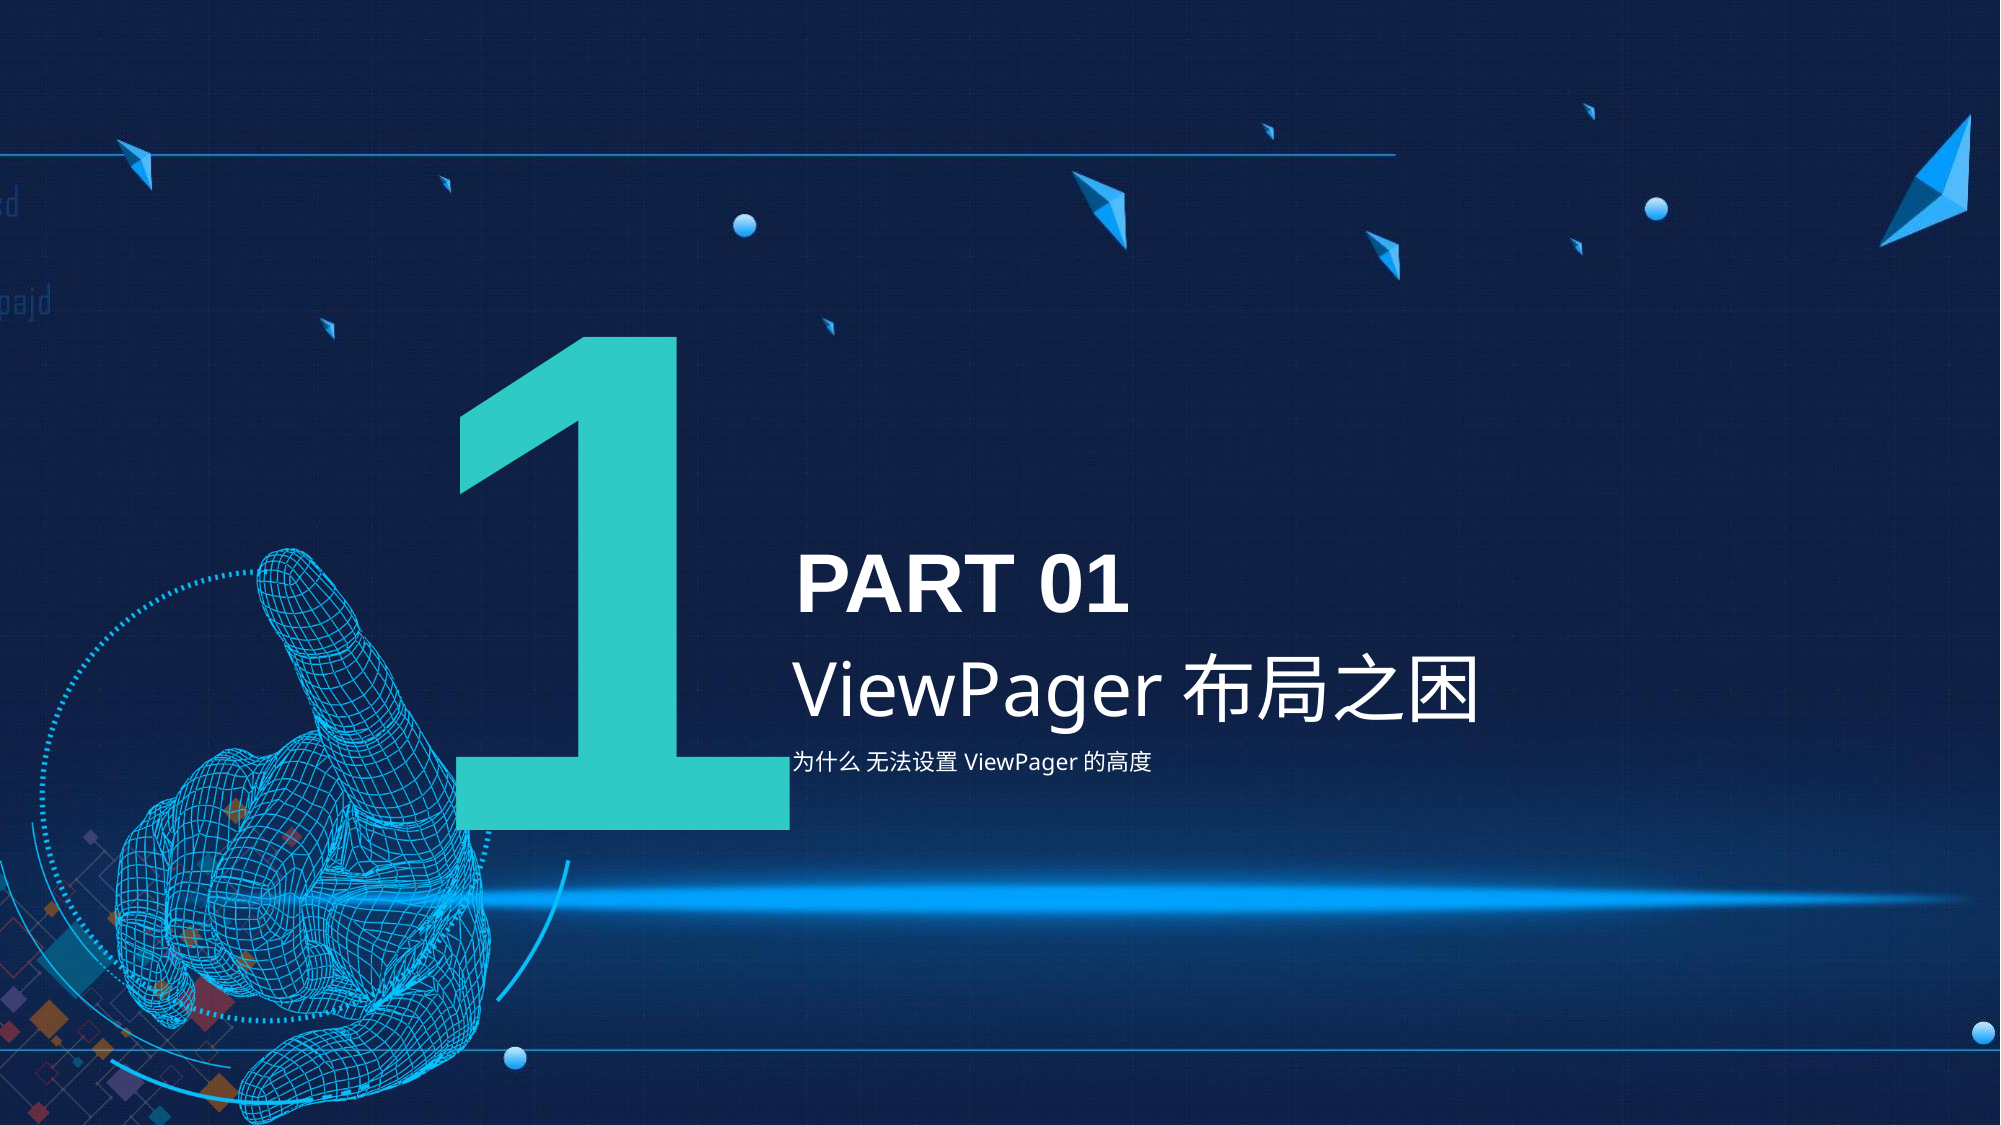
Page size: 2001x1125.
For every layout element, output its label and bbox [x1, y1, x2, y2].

picture [374, 778, 388, 793]
picture [280, 585, 285, 595]
picture [396, 963, 401, 971]
picture [287, 873, 292, 892]
picture [157, 856, 162, 867]
picture [0, 0, 2000, 1125]
picture [269, 941, 280, 947]
picture [311, 1078, 322, 1087]
picture [130, 841, 135, 851]
picture [359, 1046, 367, 1052]
picture [435, 997, 441, 1004]
picture [281, 791, 290, 800]
picture [450, 938, 458, 954]
picture [311, 847, 320, 863]
picture [302, 642, 309, 648]
picture [178, 892, 186, 907]
picture [186, 811, 190, 821]
picture [434, 779, 442, 796]
picture [349, 663, 360, 676]
picture [186, 912, 192, 919]
picture [360, 961, 370, 980]
picture [270, 948, 282, 957]
picture [406, 784, 419, 800]
picture [271, 1107, 280, 1112]
picture [390, 753, 403, 767]
picture [129, 855, 135, 864]
picture [399, 1056, 407, 1063]
picture [383, 714, 389, 722]
picture [253, 1076, 260, 1084]
picture [308, 875, 313, 885]
picture [380, 1029, 391, 1039]
picture [229, 939, 237, 946]
picture [287, 587, 292, 595]
picture [172, 864, 176, 876]
picture [291, 1003, 300, 1010]
picture [326, 822, 331, 834]
picture [254, 939, 264, 947]
picture [295, 629, 304, 638]
picture [149, 881, 155, 890]
picture [137, 932, 142, 941]
picture [251, 910, 257, 918]
picture [270, 981, 280, 988]
picture [312, 586, 326, 602]
picture [292, 586, 299, 594]
picture [329, 769, 336, 777]
picture [420, 1035, 427, 1043]
picture [220, 826, 227, 838]
picture [355, 779, 364, 791]
picture [336, 1070, 347, 1079]
picture [296, 566, 302, 574]
picture [212, 775, 218, 786]
picture [237, 840, 244, 846]
picture [272, 1072, 283, 1080]
picture [289, 615, 297, 626]
picture [284, 943, 292, 952]
picture [311, 641, 320, 648]
picture [292, 870, 299, 892]
picture [218, 840, 226, 852]
picture [232, 849, 239, 856]
picture [341, 948, 346, 957]
picture [380, 1052, 391, 1064]
picture [310, 807, 320, 818]
picture [385, 830, 394, 836]
picture [177, 928, 204, 946]
picture [416, 948, 421, 956]
picture [437, 943, 444, 951]
picture [196, 895, 206, 911]
picture [413, 984, 429, 990]
picture [388, 945, 397, 950]
picture [354, 1008, 362, 1018]
picture [355, 848, 367, 860]
picture [163, 949, 171, 958]
picture [375, 1045, 388, 1056]
picture [433, 847, 440, 854]
picture [372, 796, 382, 806]
picture [226, 908, 234, 917]
picture [378, 760, 391, 773]
picture [333, 688, 348, 703]
picture [201, 789, 207, 804]
picture [324, 601, 337, 616]
picture [362, 1032, 372, 1041]
picture [259, 816, 272, 825]
picture [263, 989, 272, 995]
picture [389, 1019, 398, 1028]
picture [227, 930, 235, 937]
picture [338, 799, 342, 810]
picture [332, 717, 339, 724]
picture [256, 951, 268, 959]
picture [471, 973, 475, 983]
picture [382, 688, 388, 700]
picture [430, 805, 439, 815]
picture [149, 893, 156, 901]
picture [383, 925, 395, 932]
picture [196, 836, 204, 851]
picture [368, 1062, 378, 1071]
picture [197, 940, 205, 945]
picture [157, 975, 169, 999]
picture [308, 1069, 320, 1078]
picture [315, 608, 327, 621]
picture [219, 775, 225, 787]
picture [350, 923, 360, 934]
picture [344, 908, 354, 916]
picture [228, 885, 237, 892]
picture [293, 1077, 306, 1085]
picture [291, 810, 304, 822]
picture [278, 850, 288, 860]
picture [363, 795, 370, 804]
picture [208, 789, 215, 804]
picture [462, 910, 473, 932]
picture [218, 884, 225, 891]
picture [306, 613, 318, 624]
picture [199, 778, 204, 787]
picture [429, 1026, 435, 1034]
picture [402, 744, 411, 758]
picture [333, 662, 344, 670]
picture [400, 1000, 408, 1007]
picture [251, 850, 262, 861]
picture [415, 893, 426, 897]
picture [139, 892, 146, 899]
picture [209, 824, 217, 835]
picture [303, 766, 313, 783]
picture [360, 949, 370, 962]
picture [325, 1073, 334, 1082]
picture [468, 960, 473, 970]
picture [388, 809, 400, 816]
picture [439, 772, 446, 784]
picture [186, 824, 191, 837]
picture [259, 805, 267, 813]
picture [352, 830, 358, 846]
picture [239, 931, 249, 938]
picture [355, 1057, 363, 1063]
picture [293, 971, 299, 979]
picture [178, 910, 183, 918]
picture [304, 629, 315, 638]
picture [403, 1029, 409, 1038]
picture [283, 599, 291, 612]
picture [417, 813, 427, 819]
picture [237, 902, 248, 906]
picture [320, 759, 330, 770]
picture [246, 839, 255, 846]
picture [310, 754, 318, 764]
picture [376, 941, 385, 948]
picture [296, 980, 302, 989]
picture [382, 738, 392, 747]
picture [276, 598, 282, 610]
picture [308, 569, 317, 579]
picture [381, 966, 385, 978]
picture [149, 903, 156, 909]
picture [193, 780, 197, 790]
picture [128, 928, 133, 936]
picture [326, 675, 338, 686]
picture [386, 913, 401, 922]
picture [293, 763, 304, 780]
picture [408, 756, 421, 776]
picture [200, 886, 208, 893]
picture [417, 1028, 424, 1037]
picture [235, 859, 245, 869]
picture [271, 1055, 280, 1063]
picture [352, 866, 361, 872]
picture [337, 641, 344, 647]
picture [373, 847, 387, 858]
picture [253, 890, 260, 896]
picture [372, 835, 386, 848]
picture [373, 973, 378, 988]
picture [351, 715, 362, 723]
picture [362, 933, 374, 941]
picture [371, 747, 380, 753]
picture [294, 1054, 303, 1060]
picture [385, 953, 393, 963]
picture [148, 868, 155, 878]
picture [365, 924, 380, 929]
picture [233, 871, 241, 877]
picture [199, 807, 204, 819]
picture [368, 912, 386, 921]
picture [288, 1050, 298, 1057]
picture [379, 707, 386, 716]
picture [423, 827, 434, 836]
picture [380, 667, 385, 677]
picture [326, 1084, 335, 1090]
picture [356, 724, 365, 729]
picture [339, 772, 344, 780]
picture [373, 1024, 382, 1032]
picture [192, 873, 199, 882]
picture [199, 949, 207, 956]
picture [360, 902, 373, 908]
picture [193, 808, 197, 819]
picture [347, 1007, 353, 1017]
picture [305, 788, 316, 801]
picture [417, 1007, 423, 1014]
picture [410, 832, 422, 839]
picture [370, 1071, 379, 1078]
picture [286, 953, 294, 961]
picture [130, 880, 136, 889]
picture [332, 809, 336, 821]
picture [108, 963, 124, 981]
picture [139, 879, 146, 889]
picture [289, 962, 297, 970]
picture [179, 843, 183, 856]
picture [273, 958, 284, 966]
picture [440, 978, 448, 986]
picture [317, 676, 326, 687]
picture [265, 793, 273, 801]
picture [432, 1034, 438, 1041]
picture [216, 790, 221, 806]
picture [213, 809, 219, 821]
picture [233, 950, 258, 967]
picture [393, 1040, 401, 1051]
picture [422, 1013, 429, 1021]
picture [278, 1059, 286, 1065]
picture [298, 1057, 309, 1064]
picture [440, 794, 447, 807]
picture [410, 1002, 417, 1010]
picture [344, 704, 356, 714]
picture [280, 781, 287, 787]
picture [221, 789, 247, 829]
picture [340, 937, 345, 945]
picture [334, 706, 344, 715]
picture [319, 1000, 326, 1011]
picture [281, 1091, 294, 1099]
picture [269, 597, 274, 608]
picture [195, 913, 203, 921]
picture [417, 774, 429, 792]
picture [138, 867, 145, 876]
picture [349, 1068, 357, 1077]
picture [372, 723, 380, 731]
picture [173, 894, 177, 907]
picture [264, 1086, 272, 1093]
picture [316, 689, 325, 701]
picture [338, 1050, 347, 1056]
picture [431, 755, 437, 768]
picture [374, 753, 384, 760]
picture [341, 626, 350, 635]
picture [323, 665, 331, 673]
picture [381, 1016, 388, 1023]
picture [378, 809, 386, 815]
picture [202, 822, 208, 833]
picture [422, 999, 429, 1006]
picture [226, 776, 232, 788]
picture [329, 1053, 338, 1059]
picture [285, 763, 295, 777]
picture [427, 867, 436, 873]
picture [333, 1061, 344, 1068]
picture [414, 841, 427, 852]
picture [246, 862, 258, 872]
picture [363, 980, 371, 991]
picture [356, 675, 370, 691]
picture [130, 867, 135, 877]
picture [385, 745, 396, 754]
picture [340, 927, 346, 935]
picture [244, 873, 254, 880]
picture [277, 967, 287, 976]
picture [366, 663, 376, 680]
picture [326, 706, 333, 713]
picture [462, 926, 470, 949]
picture [426, 1049, 433, 1055]
picture [362, 709, 373, 718]
picture [274, 612, 279, 621]
picture [382, 1071, 395, 1081]
picture [394, 729, 401, 738]
picture [429, 1004, 435, 1012]
picture [344, 683, 361, 699]
picture [303, 817, 314, 829]
picture [368, 716, 377, 726]
picture [304, 836, 315, 851]
picture [382, 873, 396, 877]
picture [268, 845, 279, 854]
picture [414, 1057, 423, 1065]
picture [439, 827, 447, 839]
picture [347, 841, 351, 856]
picture [354, 647, 361, 656]
picture [251, 828, 263, 836]
picture [414, 916, 423, 925]
picture [391, 936, 401, 944]
picture [303, 1063, 315, 1071]
picture [286, 986, 295, 995]
picture [180, 993, 190, 1006]
picture [367, 893, 378, 898]
picture [313, 1087, 323, 1094]
picture [274, 991, 284, 996]
picture [349, 933, 357, 942]
picture [380, 934, 389, 940]
picture [261, 830, 275, 840]
picture [206, 838, 215, 851]
picture [347, 1049, 356, 1054]
picture [187, 893, 195, 909]
picture [155, 938, 161, 947]
picture [449, 814, 454, 827]
picture [443, 838, 448, 846]
picture [350, 1079, 358, 1086]
picture [385, 773, 400, 790]
picture [272, 861, 280, 870]
picture [349, 767, 357, 775]
picture [342, 718, 350, 725]
picture [273, 584, 278, 595]
picture [305, 592, 318, 607]
picture [401, 806, 412, 815]
picture [374, 700, 382, 710]
picture [331, 633, 341, 642]
picture [299, 801, 309, 811]
picture [288, 782, 297, 790]
picture [278, 764, 286, 778]
picture [347, 777, 354, 787]
picture [388, 1035, 398, 1045]
picture [237, 909, 248, 918]
picture [296, 785, 306, 795]
picture [319, 834, 326, 849]
picture [321, 776, 334, 791]
picture [362, 863, 373, 871]
picture [244, 829, 251, 836]
picture [349, 943, 356, 952]
picture [435, 951, 441, 960]
picture [158, 870, 163, 880]
picture [382, 795, 394, 806]
picture [143, 970, 149, 977]
picture [216, 906, 222, 915]
picture [289, 1070, 301, 1079]
picture [401, 914, 414, 924]
picture [320, 812, 327, 825]
picture [265, 971, 276, 978]
picture [226, 859, 234, 867]
picture [324, 622, 336, 633]
picture [147, 839, 153, 851]
picture [279, 806, 292, 816]
picture [266, 583, 270, 593]
picture [327, 1001, 334, 1011]
picture [337, 670, 350, 683]
picture [154, 989, 164, 999]
picture [410, 1044, 418, 1053]
picture [359, 654, 367, 666]
picture [256, 841, 267, 850]
picture [259, 866, 267, 875]
picture [354, 910, 368, 920]
picture [262, 926, 267, 934]
picture [341, 917, 349, 926]
picture [274, 1077, 287, 1087]
picture [230, 830, 235, 841]
picture [293, 751, 301, 760]
picture [298, 597, 308, 610]
picture [240, 941, 251, 949]
picture [398, 1024, 405, 1034]
picture [296, 848, 304, 853]
picture [407, 856, 418, 860]
picture [304, 861, 311, 878]
picture [349, 901, 359, 906]
picture [426, 762, 435, 782]
picture [386, 972, 391, 982]
picture [138, 839, 143, 850]
picture [388, 839, 400, 852]
picture [427, 837, 438, 848]
picture [259, 980, 267, 986]
picture [398, 735, 405, 746]
picture [260, 962, 271, 968]
picture [128, 953, 133, 961]
picture [263, 855, 272, 865]
picture [406, 1034, 412, 1043]
picture [186, 855, 191, 870]
picture [294, 856, 306, 868]
picture [459, 949, 463, 960]
picture [372, 855, 381, 860]
picture [413, 933, 424, 940]
picture [374, 948, 382, 956]
picture [324, 690, 337, 703]
picture [286, 1065, 296, 1071]
picture [316, 862, 321, 873]
picture [274, 821, 307, 851]
picture [375, 902, 390, 909]
picture [436, 819, 444, 829]
picture [436, 972, 442, 979]
picture [270, 802, 281, 813]
picture [421, 736, 428, 750]
picture [364, 780, 376, 793]
picture [392, 903, 406, 910]
picture [321, 638, 331, 646]
picture [318, 581, 331, 595]
picture [321, 1065, 330, 1073]
picture [445, 998, 450, 1006]
picture [297, 615, 307, 626]
picture [355, 698, 368, 710]
picture [279, 868, 284, 878]
picture [343, 609, 349, 619]
picture [394, 857, 404, 862]
picture [373, 956, 380, 972]
picture [332, 596, 342, 607]
picture [190, 949, 197, 956]
picture [412, 1050, 421, 1060]
picture [312, 770, 323, 786]
picture [424, 978, 432, 985]
picture [179, 859, 183, 872]
picture [313, 825, 321, 838]
picture [310, 675, 316, 684]
picture [201, 873, 210, 883]
picture [268, 1068, 275, 1076]
picture [334, 615, 345, 627]
picture [423, 1042, 431, 1050]
picture [188, 795, 193, 807]
picture [396, 926, 408, 934]
picture [301, 999, 311, 1011]
picture [130, 892, 136, 899]
picture [359, 1066, 366, 1074]
picture [190, 884, 197, 890]
picture [194, 854, 202, 870]
picture [354, 972, 359, 980]
picture [408, 907, 419, 912]
picture [361, 731, 369, 736]
picture [260, 1065, 270, 1074]
picture [387, 697, 392, 706]
picture [338, 1082, 347, 1088]
picture [451, 921, 459, 938]
picture [375, 676, 383, 692]
picture [238, 921, 248, 928]
picture [0, 888, 353, 1125]
picture [381, 894, 395, 899]
picture [193, 823, 197, 833]
picture [314, 626, 325, 637]
picture [397, 766, 412, 785]
text_box [777, 522, 1580, 784]
picture [288, 796, 299, 805]
picture [413, 869, 424, 874]
picture [364, 758, 372, 763]
picture [301, 752, 310, 761]
picture [186, 840, 192, 852]
picture [362, 838, 369, 848]
picture [278, 1084, 291, 1094]
picture [285, 858, 292, 871]
picture [315, 792, 327, 805]
picture [270, 817, 284, 829]
picture [206, 807, 211, 819]
picture [281, 614, 288, 624]
picture [425, 790, 435, 806]
picture [290, 599, 299, 612]
picture [184, 873, 190, 881]
picture [281, 1046, 291, 1054]
picture [297, 878, 304, 895]
picture [367, 765, 379, 776]
picture [326, 798, 334, 811]
picture [260, 1079, 266, 1086]
picture [349, 954, 357, 968]
picture [401, 842, 415, 853]
picture [358, 767, 368, 776]
picture [345, 1058, 354, 1066]
picture [332, 784, 340, 798]
picture [345, 656, 353, 664]
picture [421, 853, 431, 858]
picture [298, 581, 305, 591]
picture [446, 985, 454, 1001]
picture [146, 936, 152, 945]
picture [296, 1084, 308, 1093]
picture [360, 940, 371, 949]
picture [275, 791, 281, 798]
picture [311, 1000, 318, 1011]
picture [399, 870, 410, 875]
picture [234, 778, 245, 787]
picture [416, 744, 427, 765]
picture [467, 945, 472, 958]
picture [253, 970, 263, 977]
picture [241, 849, 250, 857]
picture [252, 929, 260, 938]
picture [314, 666, 320, 673]
picture [414, 1022, 420, 1031]
picture [299, 1092, 310, 1098]
picture [341, 765, 347, 772]
picture [240, 887, 251, 894]
picture [398, 1061, 409, 1071]
picture [397, 832, 408, 839]
picture [205, 776, 211, 786]
picture [243, 768, 250, 774]
picture [371, 655, 378, 666]
picture [364, 1054, 374, 1061]
picture [287, 628, 295, 637]
picture [367, 689, 377, 703]
picture [302, 575, 312, 586]
picture [281, 977, 291, 986]
picture [348, 854, 355, 868]
picture [413, 799, 425, 812]
picture [394, 791, 407, 804]
picture [272, 781, 278, 789]
picture [425, 1019, 432, 1027]
picture [250, 817, 259, 826]
picture [194, 791, 200, 805]
picture [410, 732, 417, 747]
picture [137, 853, 144, 863]
picture [368, 1038, 381, 1050]
picture [147, 854, 154, 865]
picture [268, 1093, 276, 1099]
